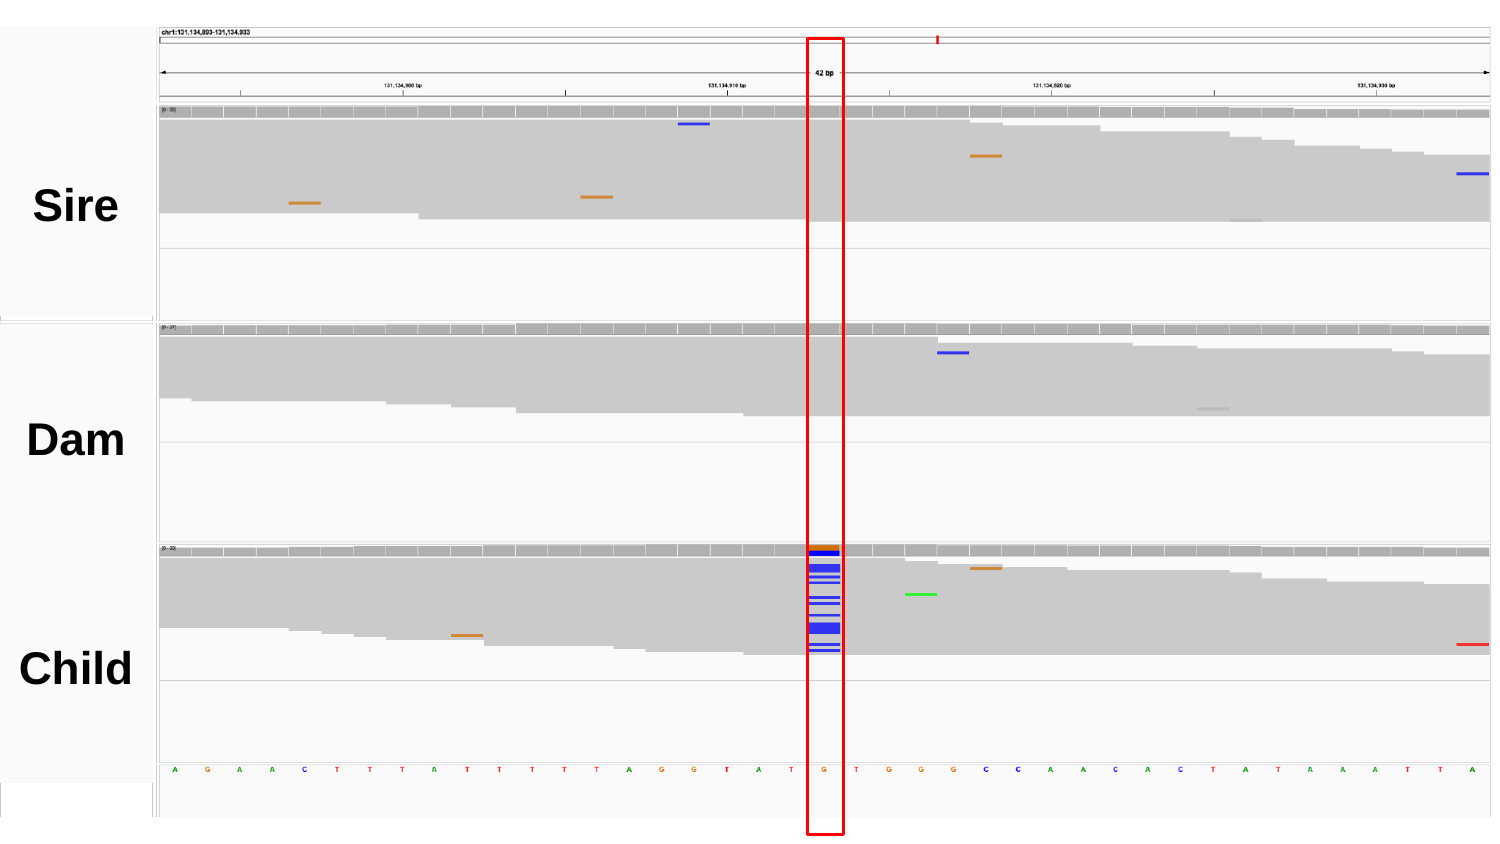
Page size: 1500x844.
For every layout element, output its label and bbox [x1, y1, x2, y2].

text_box [807, 825, 844, 835]
picture [0, 26, 1500, 817]
